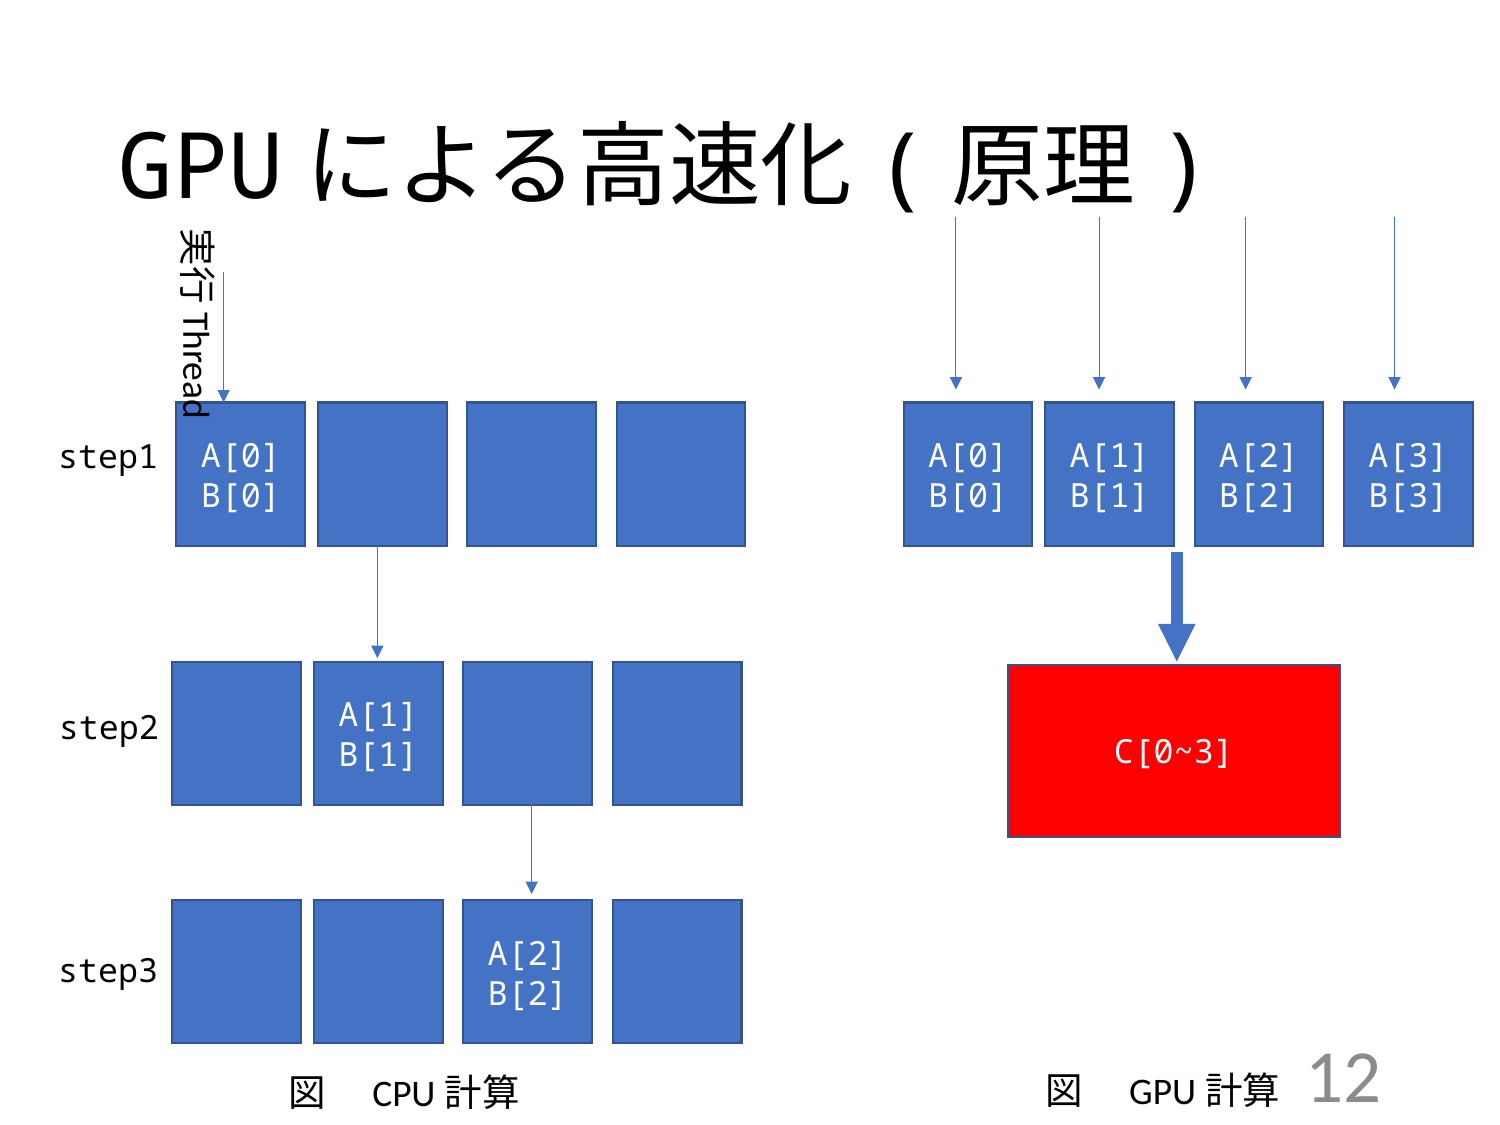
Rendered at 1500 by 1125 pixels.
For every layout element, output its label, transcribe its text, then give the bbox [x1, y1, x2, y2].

text_box 図 CPU計算 [273, 1061, 535, 1122]
text_box A[0] B[0] [175, 401, 306, 547]
text_box A[3] B[3] [1343, 401, 1474, 547]
text_box [462, 661, 593, 806]
text_box [612, 661, 743, 806]
text_box [612, 899, 743, 1044]
text_box A[1] B[1] [1044, 401, 1175, 547]
text_box 実行Thread [152, 213, 229, 413]
text_box step1 [43, 427, 175, 483]
text_box C[0~3] [1007, 664, 1341, 838]
slide_number 12 [1059, 1042, 1397, 1103]
text_box [616, 401, 746, 547]
text_box A[1] B[1] [313, 661, 444, 806]
text_box A[0] B[0] [903, 401, 1033, 547]
text_box [171, 899, 302, 1044]
text_box 図 GPU計算 [1030, 1059, 1295, 1120]
text_box A[2] B[2] [1194, 401, 1324, 547]
text_box step3 [43, 941, 200, 997]
text_box [317, 401, 448, 547]
text_box [313, 899, 444, 1044]
text_box step2 [44, 698, 201, 754]
text_box GPUによる高速化(原理) [103, 59, 1397, 278]
text_box A[2] B[2] [462, 899, 593, 1044]
text_box [466, 401, 597, 547]
text_box [171, 661, 302, 806]
